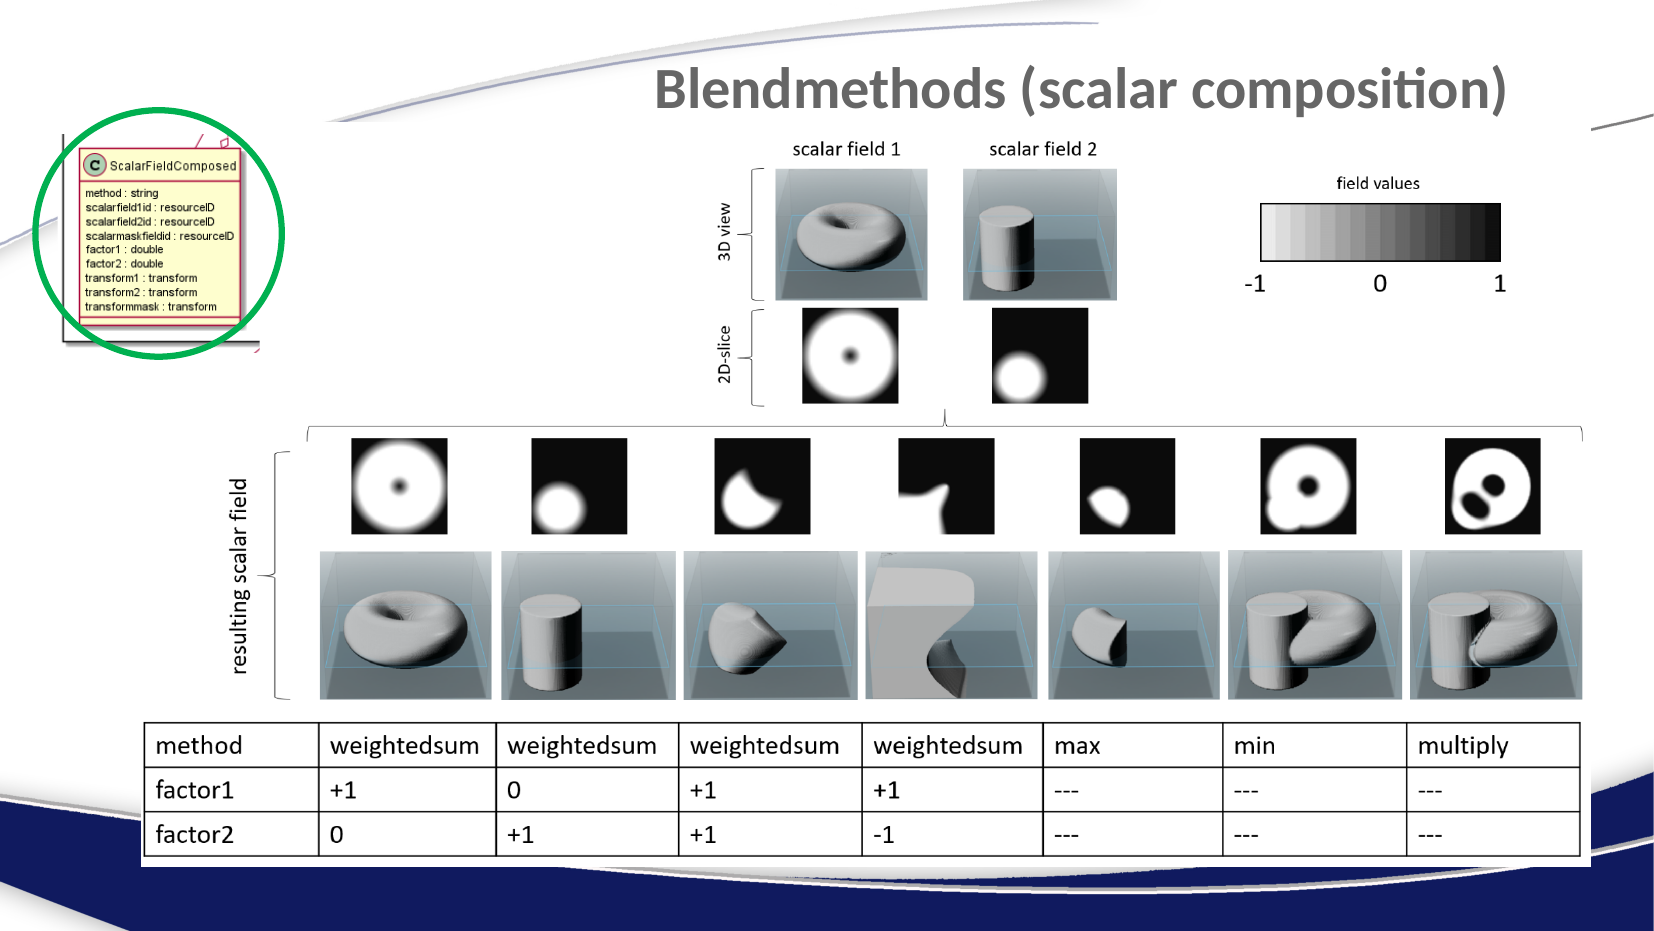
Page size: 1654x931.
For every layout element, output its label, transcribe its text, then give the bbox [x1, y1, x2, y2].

text_box Blendmethods (scalar composition) [590, 51, 1524, 122]
picture [0, 0, 1654, 931]
text_box [84, 109, 214, 134]
text_box [124, 353, 141, 357]
text_box [34, 161, 57, 305]
